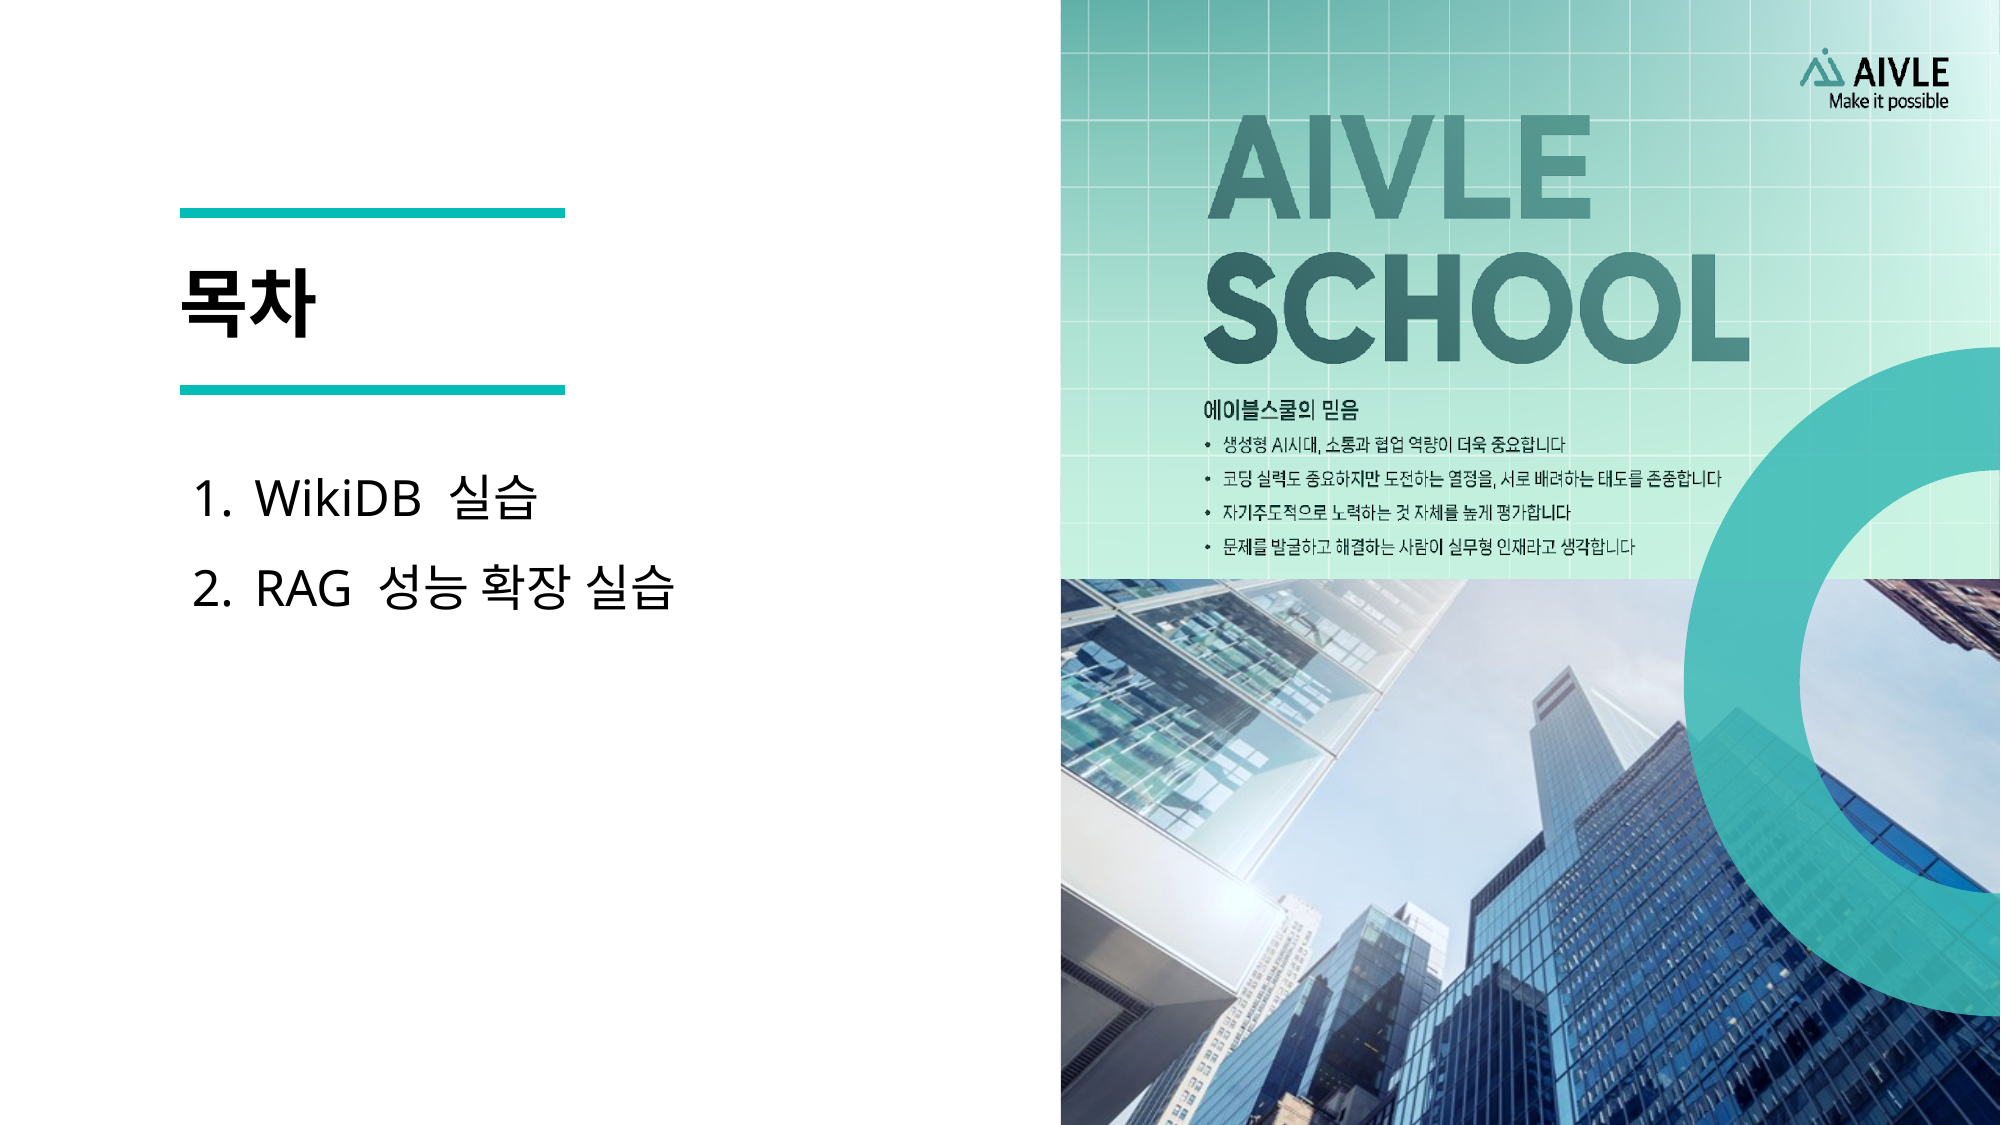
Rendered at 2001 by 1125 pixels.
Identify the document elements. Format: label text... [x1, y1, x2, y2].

picture [1060, 0, 2000, 1125]
text_box 목차 WikiDB 실습 RAG 성능 확장 실습 [160, 247, 939, 987]
